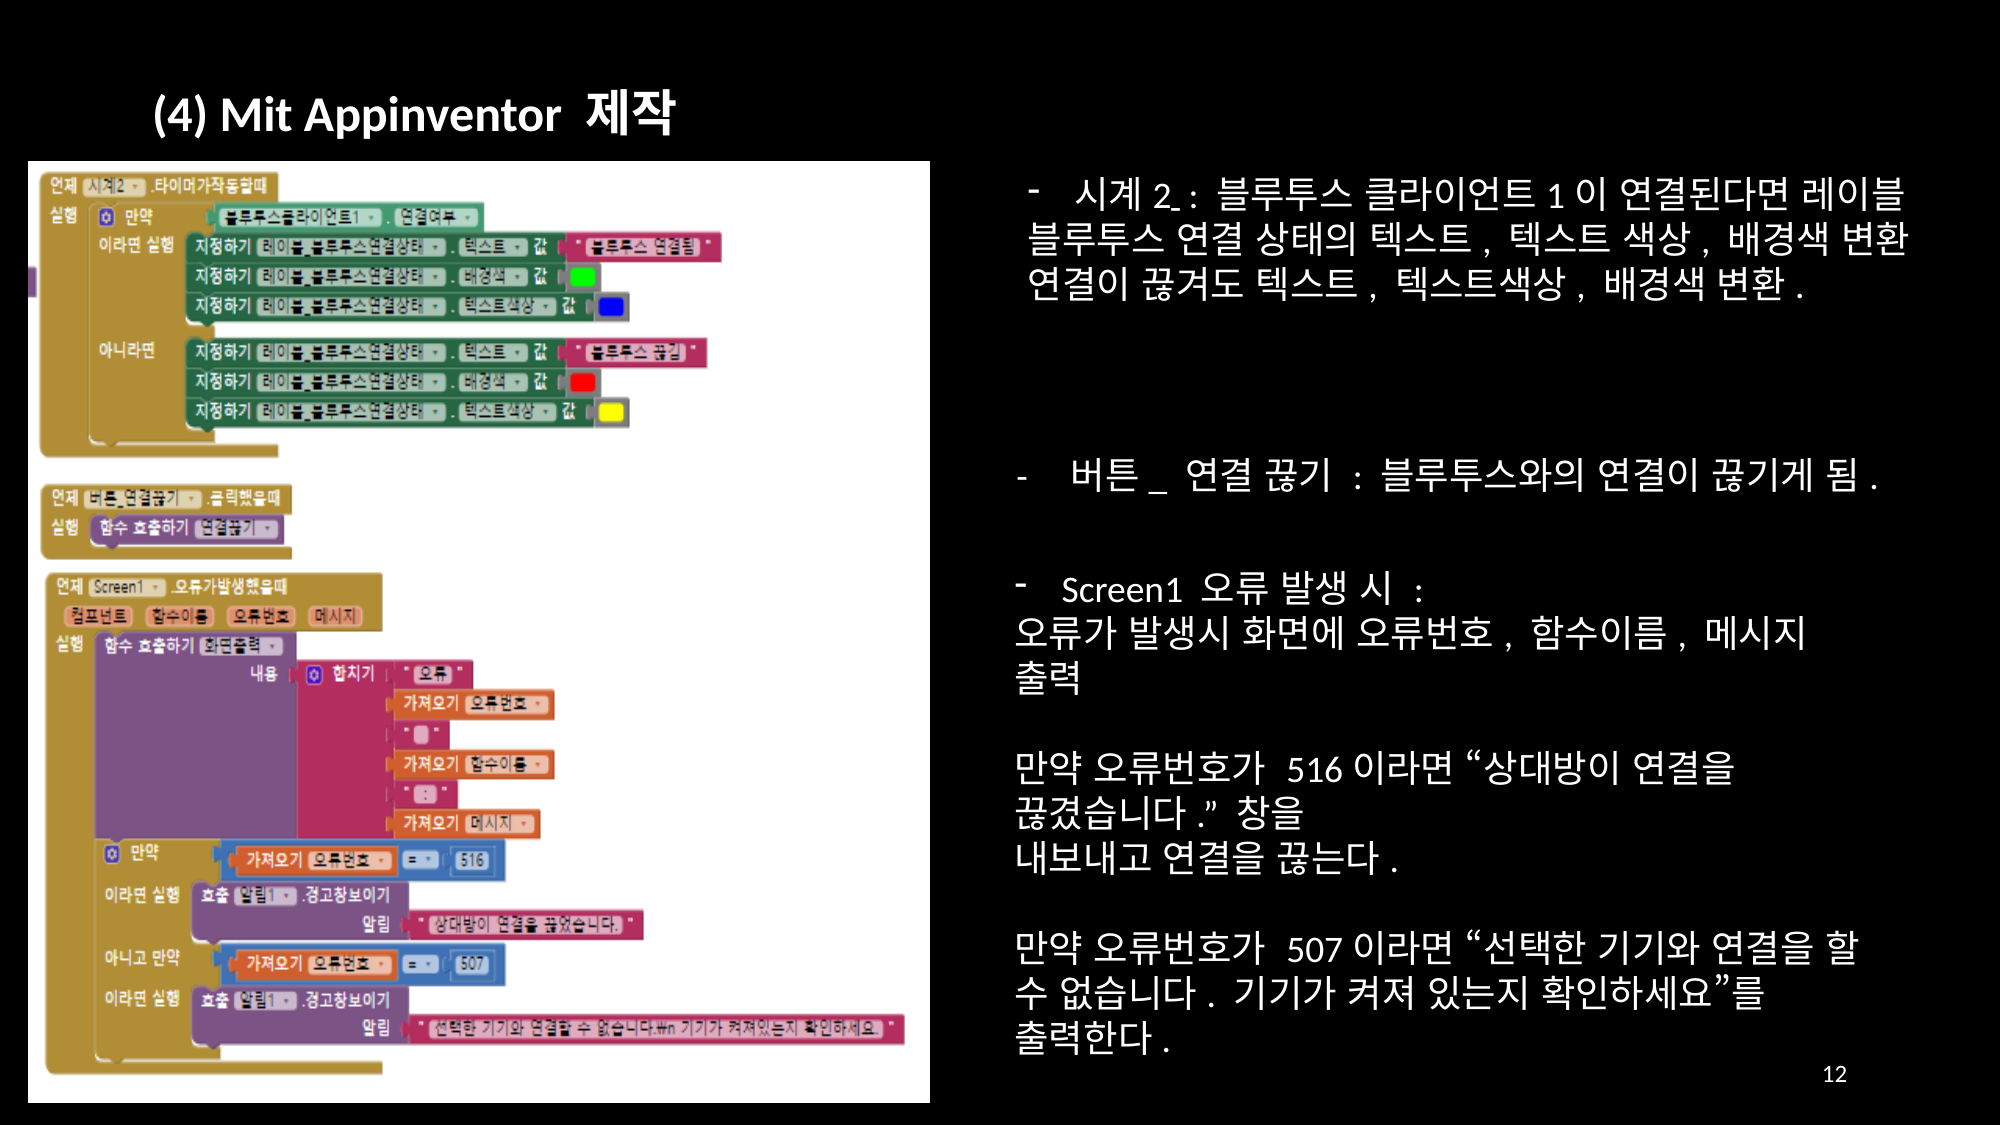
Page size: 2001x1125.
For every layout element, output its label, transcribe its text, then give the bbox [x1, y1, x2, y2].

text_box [999, 163, 1945, 1073]
slide_number 12 [1412, 1073, 1863, 1103]
picture [28, 161, 930, 1103]
text_box (4) Mit Appinventor 제작 [137, 73, 815, 149]
